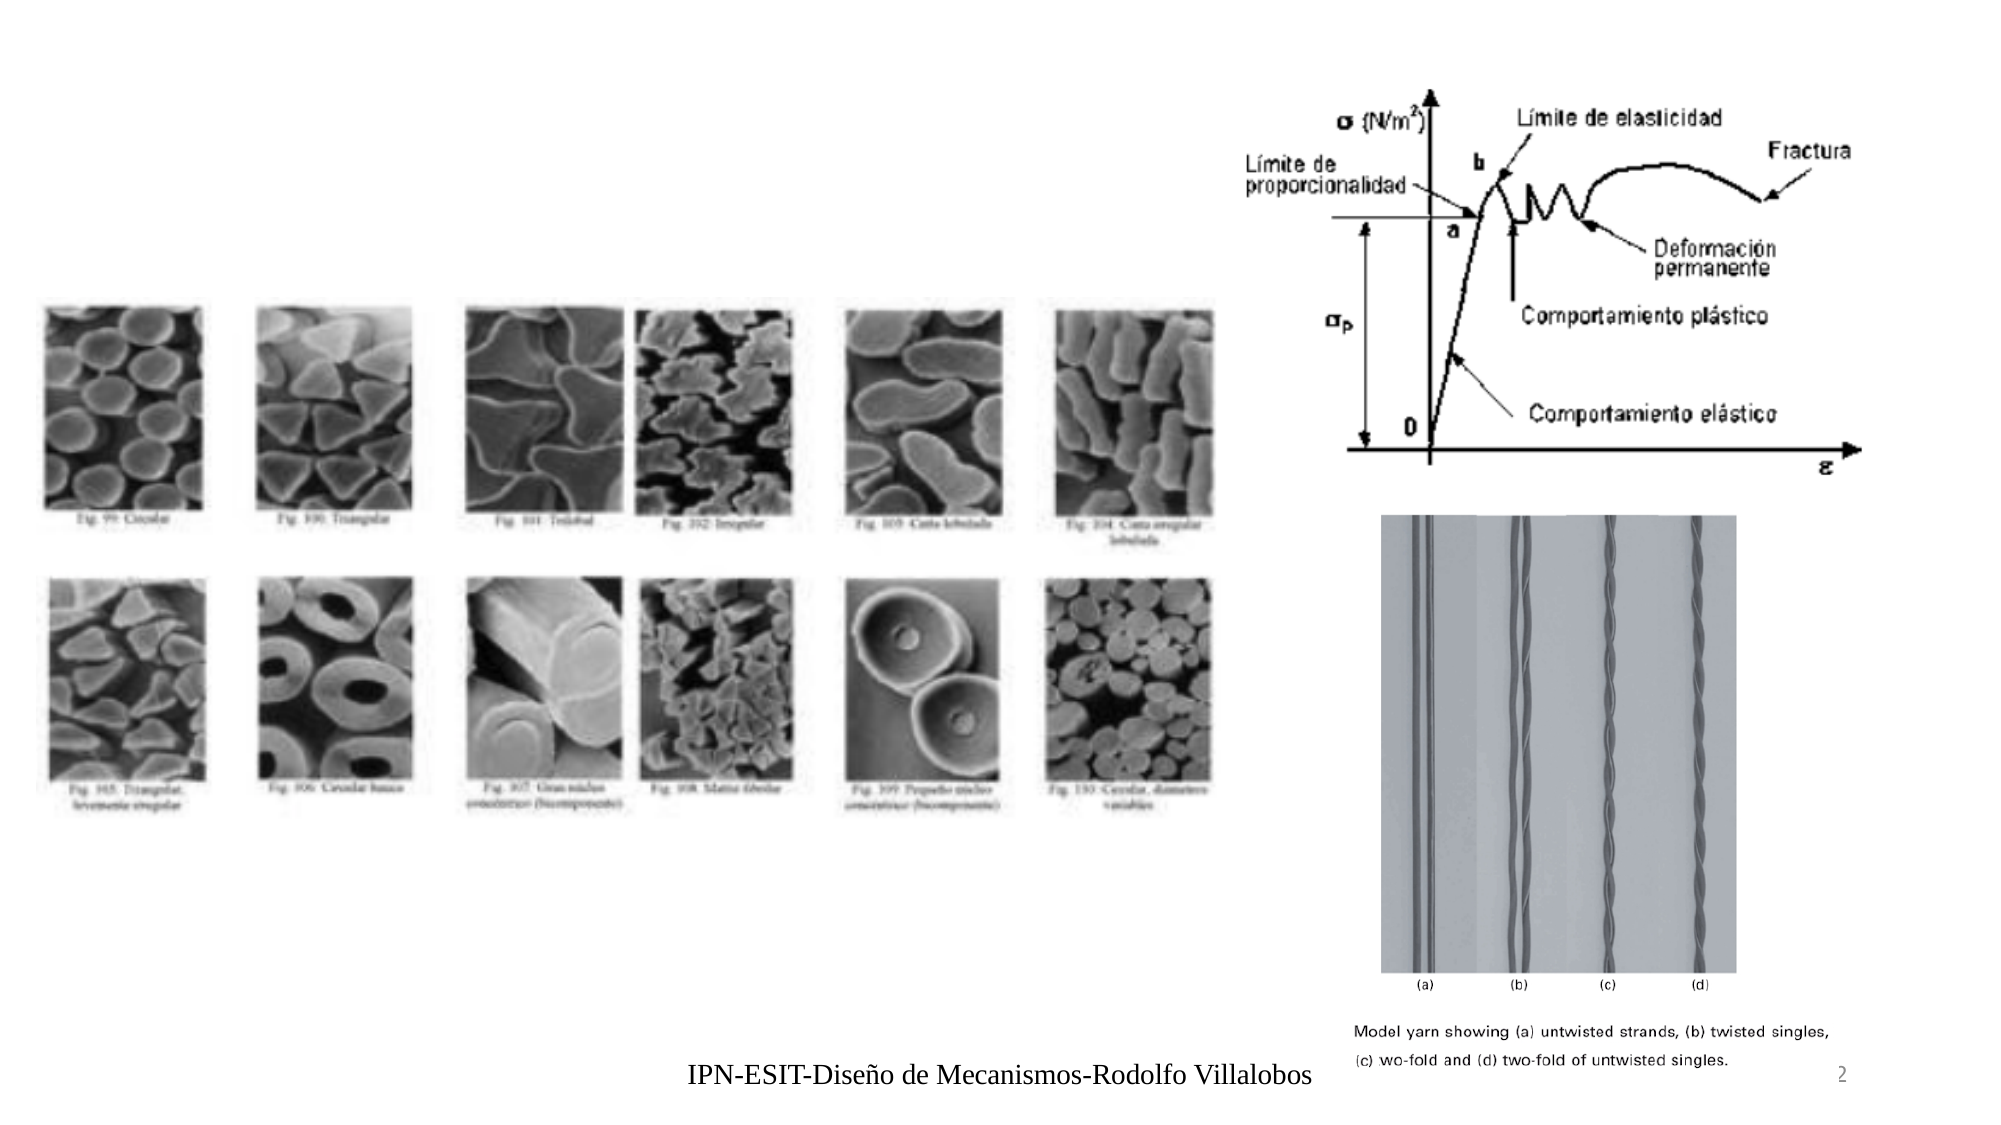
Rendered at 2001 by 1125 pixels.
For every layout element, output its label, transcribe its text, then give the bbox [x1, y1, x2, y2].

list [1183, 66, 1934, 497]
picture [36, 297, 1221, 828]
slide_number 12 [1412, 1042, 1863, 1103]
picture [1336, 502, 1839, 1087]
footer IPN-ESIT-Diseño de Mecanismos-Rodolfo Villalobos [662, 1042, 1338, 1103]
